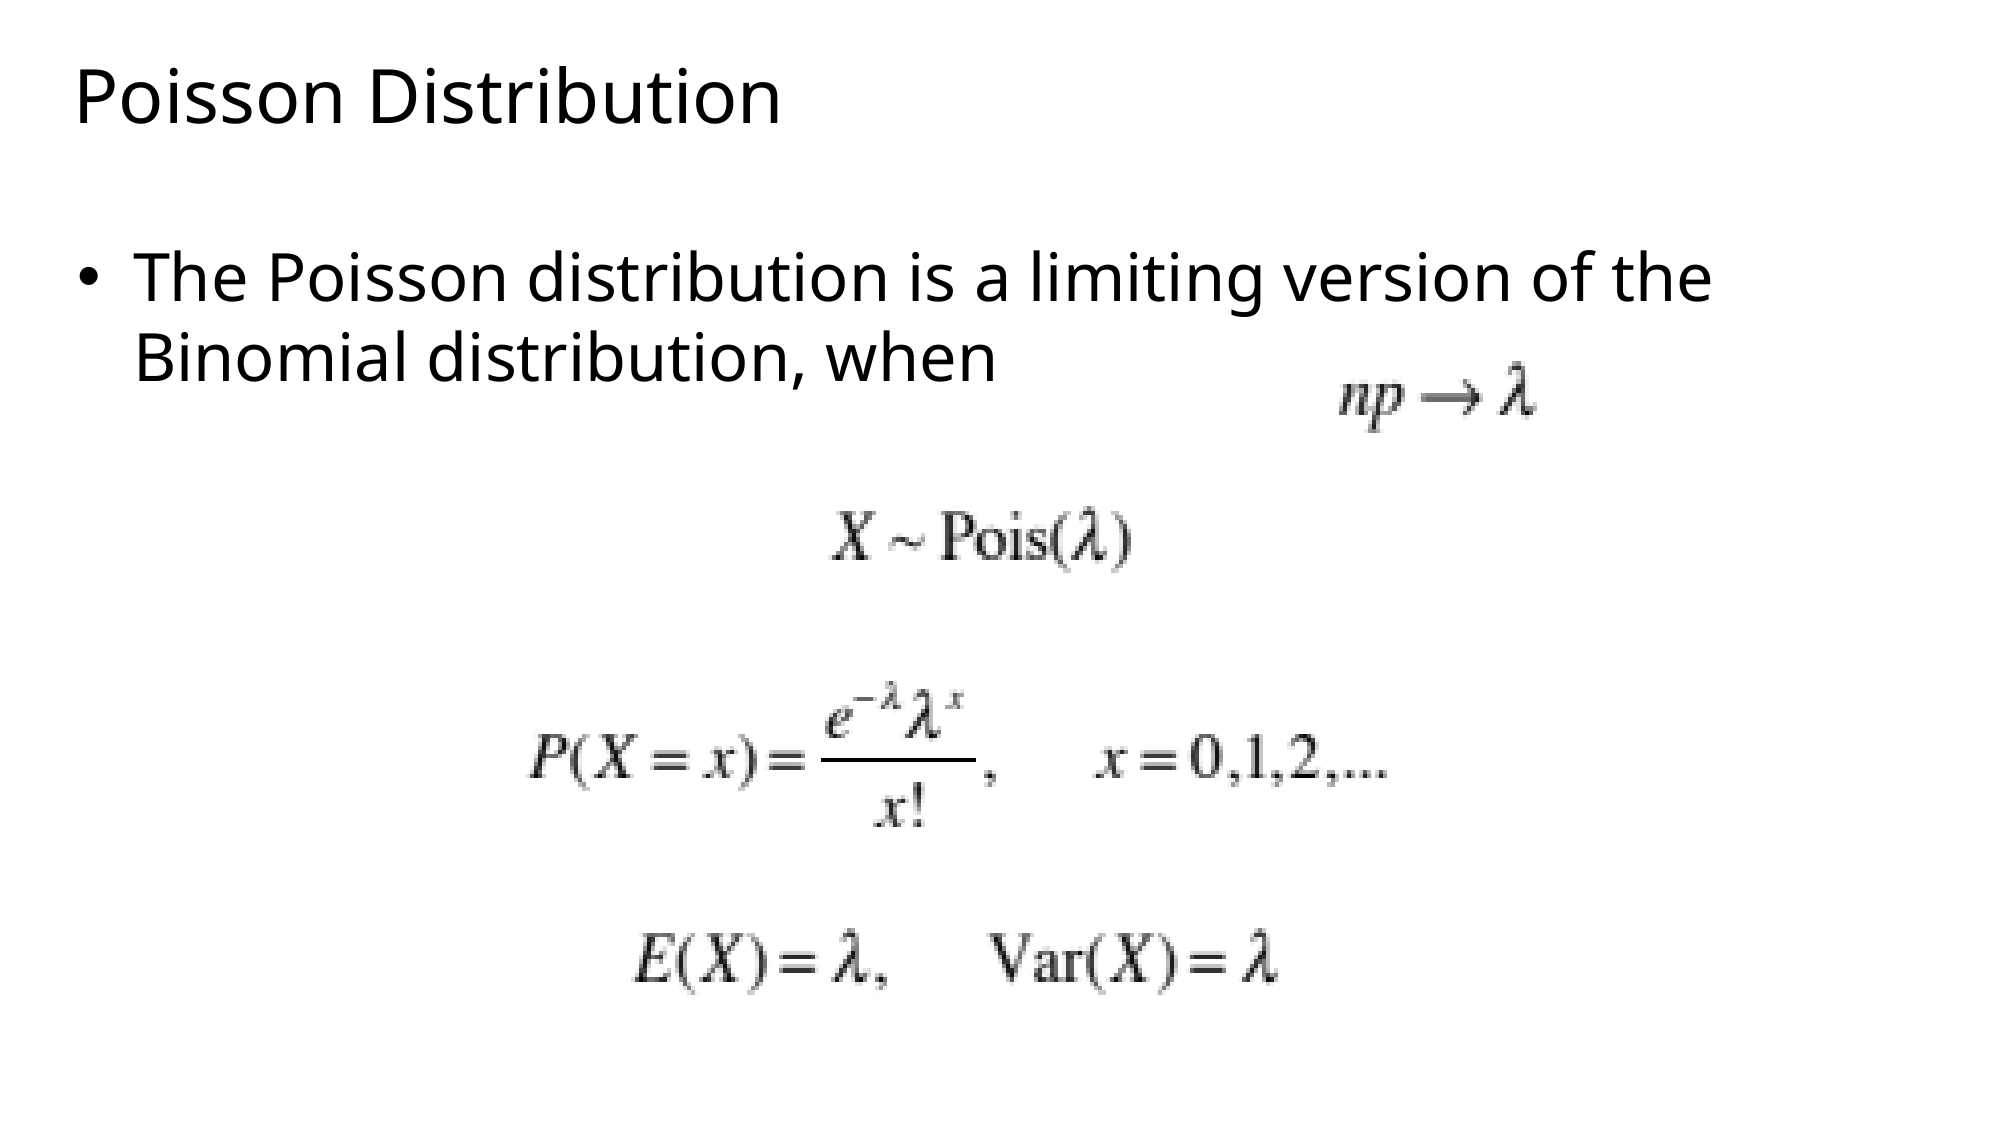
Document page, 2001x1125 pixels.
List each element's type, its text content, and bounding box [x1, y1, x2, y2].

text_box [820, 497, 1137, 584]
list The Poisson distribution is a limiting version of the Binomial distribution, when [62, 227, 1953, 1096]
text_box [1330, 353, 1542, 439]
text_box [624, 920, 1283, 1006]
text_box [518, 665, 1388, 841]
text_box Poisson Distribution [0, 0, 1350, 188]
